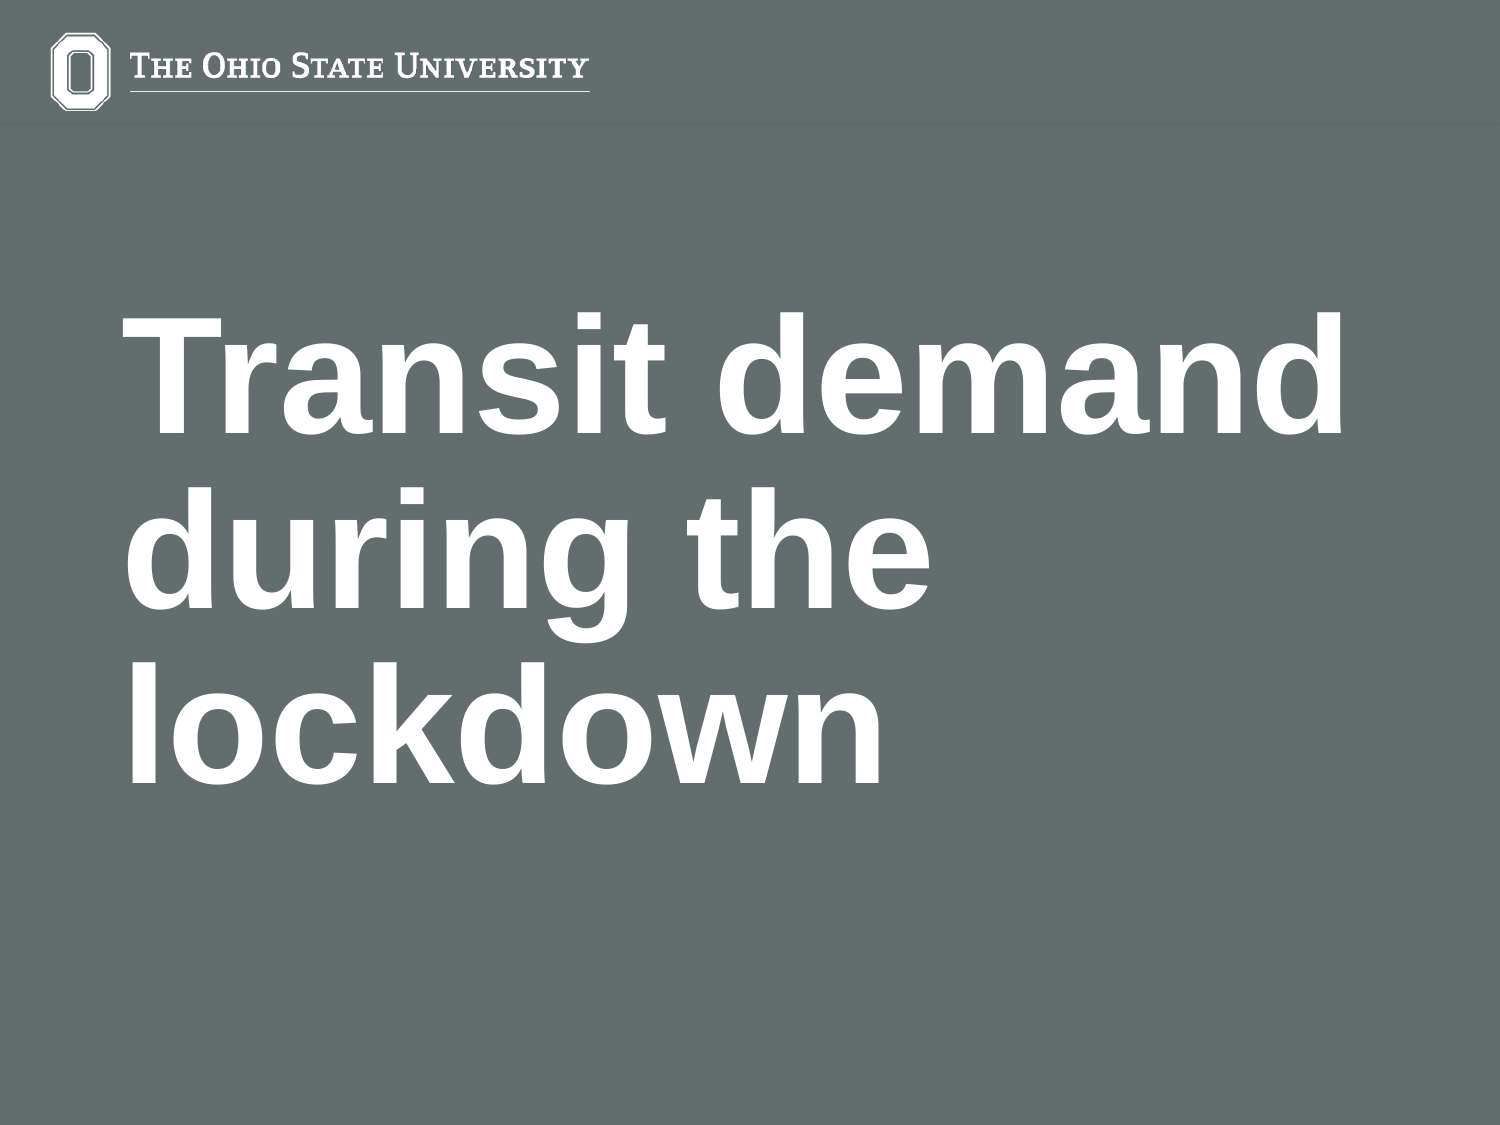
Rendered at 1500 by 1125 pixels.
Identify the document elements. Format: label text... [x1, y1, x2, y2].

picture [50, 32, 590, 111]
list Transit demand during the lockdown [106, 284, 1377, 1010]
